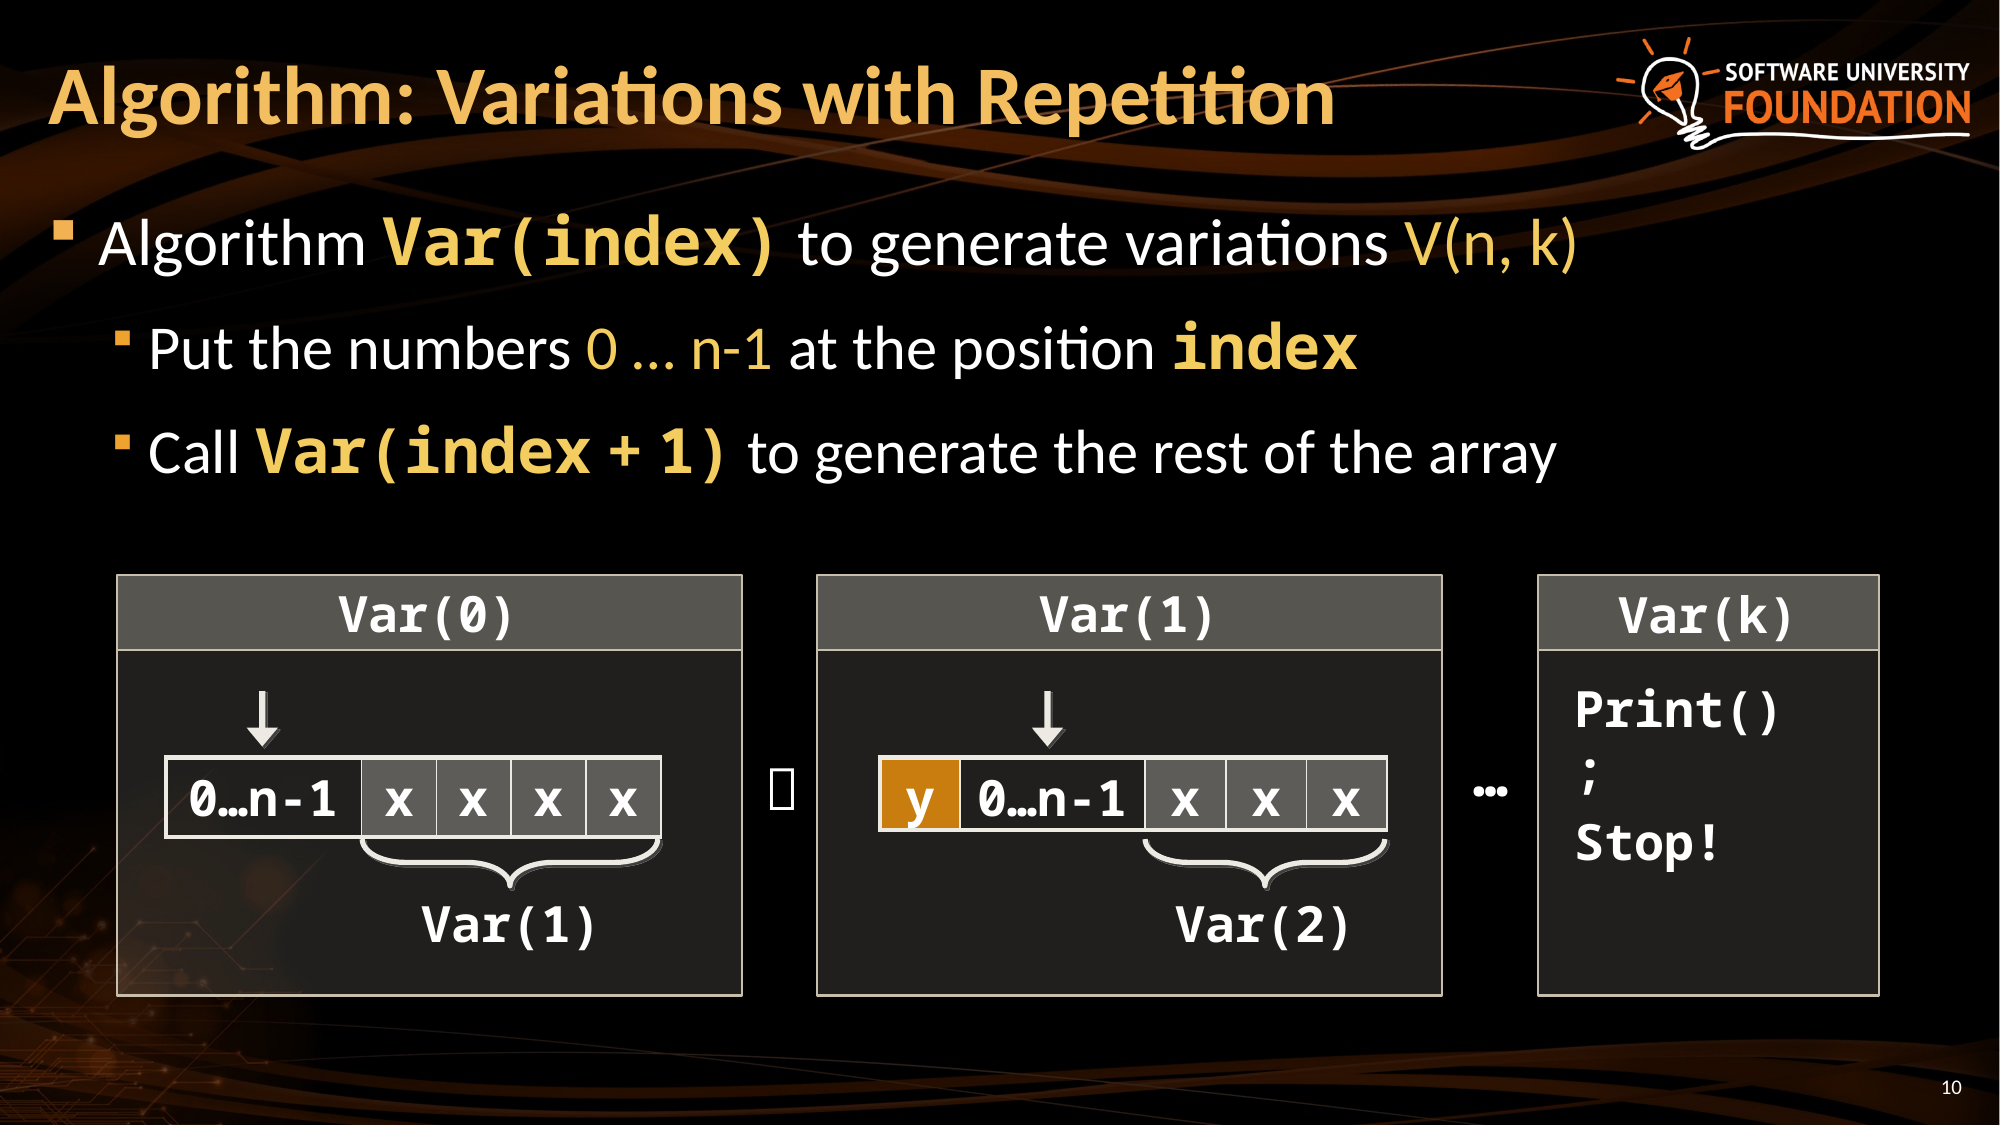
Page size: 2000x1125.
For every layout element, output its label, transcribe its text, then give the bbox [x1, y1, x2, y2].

list Algorithm Var(index) to generate variations V(n, k) Put the numbers 0 … n-1 at the position index Call Var(index + 1) to generate the rest of the array [31, 188, 1968, 1103]
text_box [116, 574, 742, 996]
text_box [1538, 574, 1880, 996]
text_box … [1452, 742, 1530, 816]
title Algorithm: Variations with Repetition [30, 6, 1602, 189]
picture [0, 0, 2000, 1125]
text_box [816, 574, 1442, 996]
text_box  [743, 756, 816, 830]
